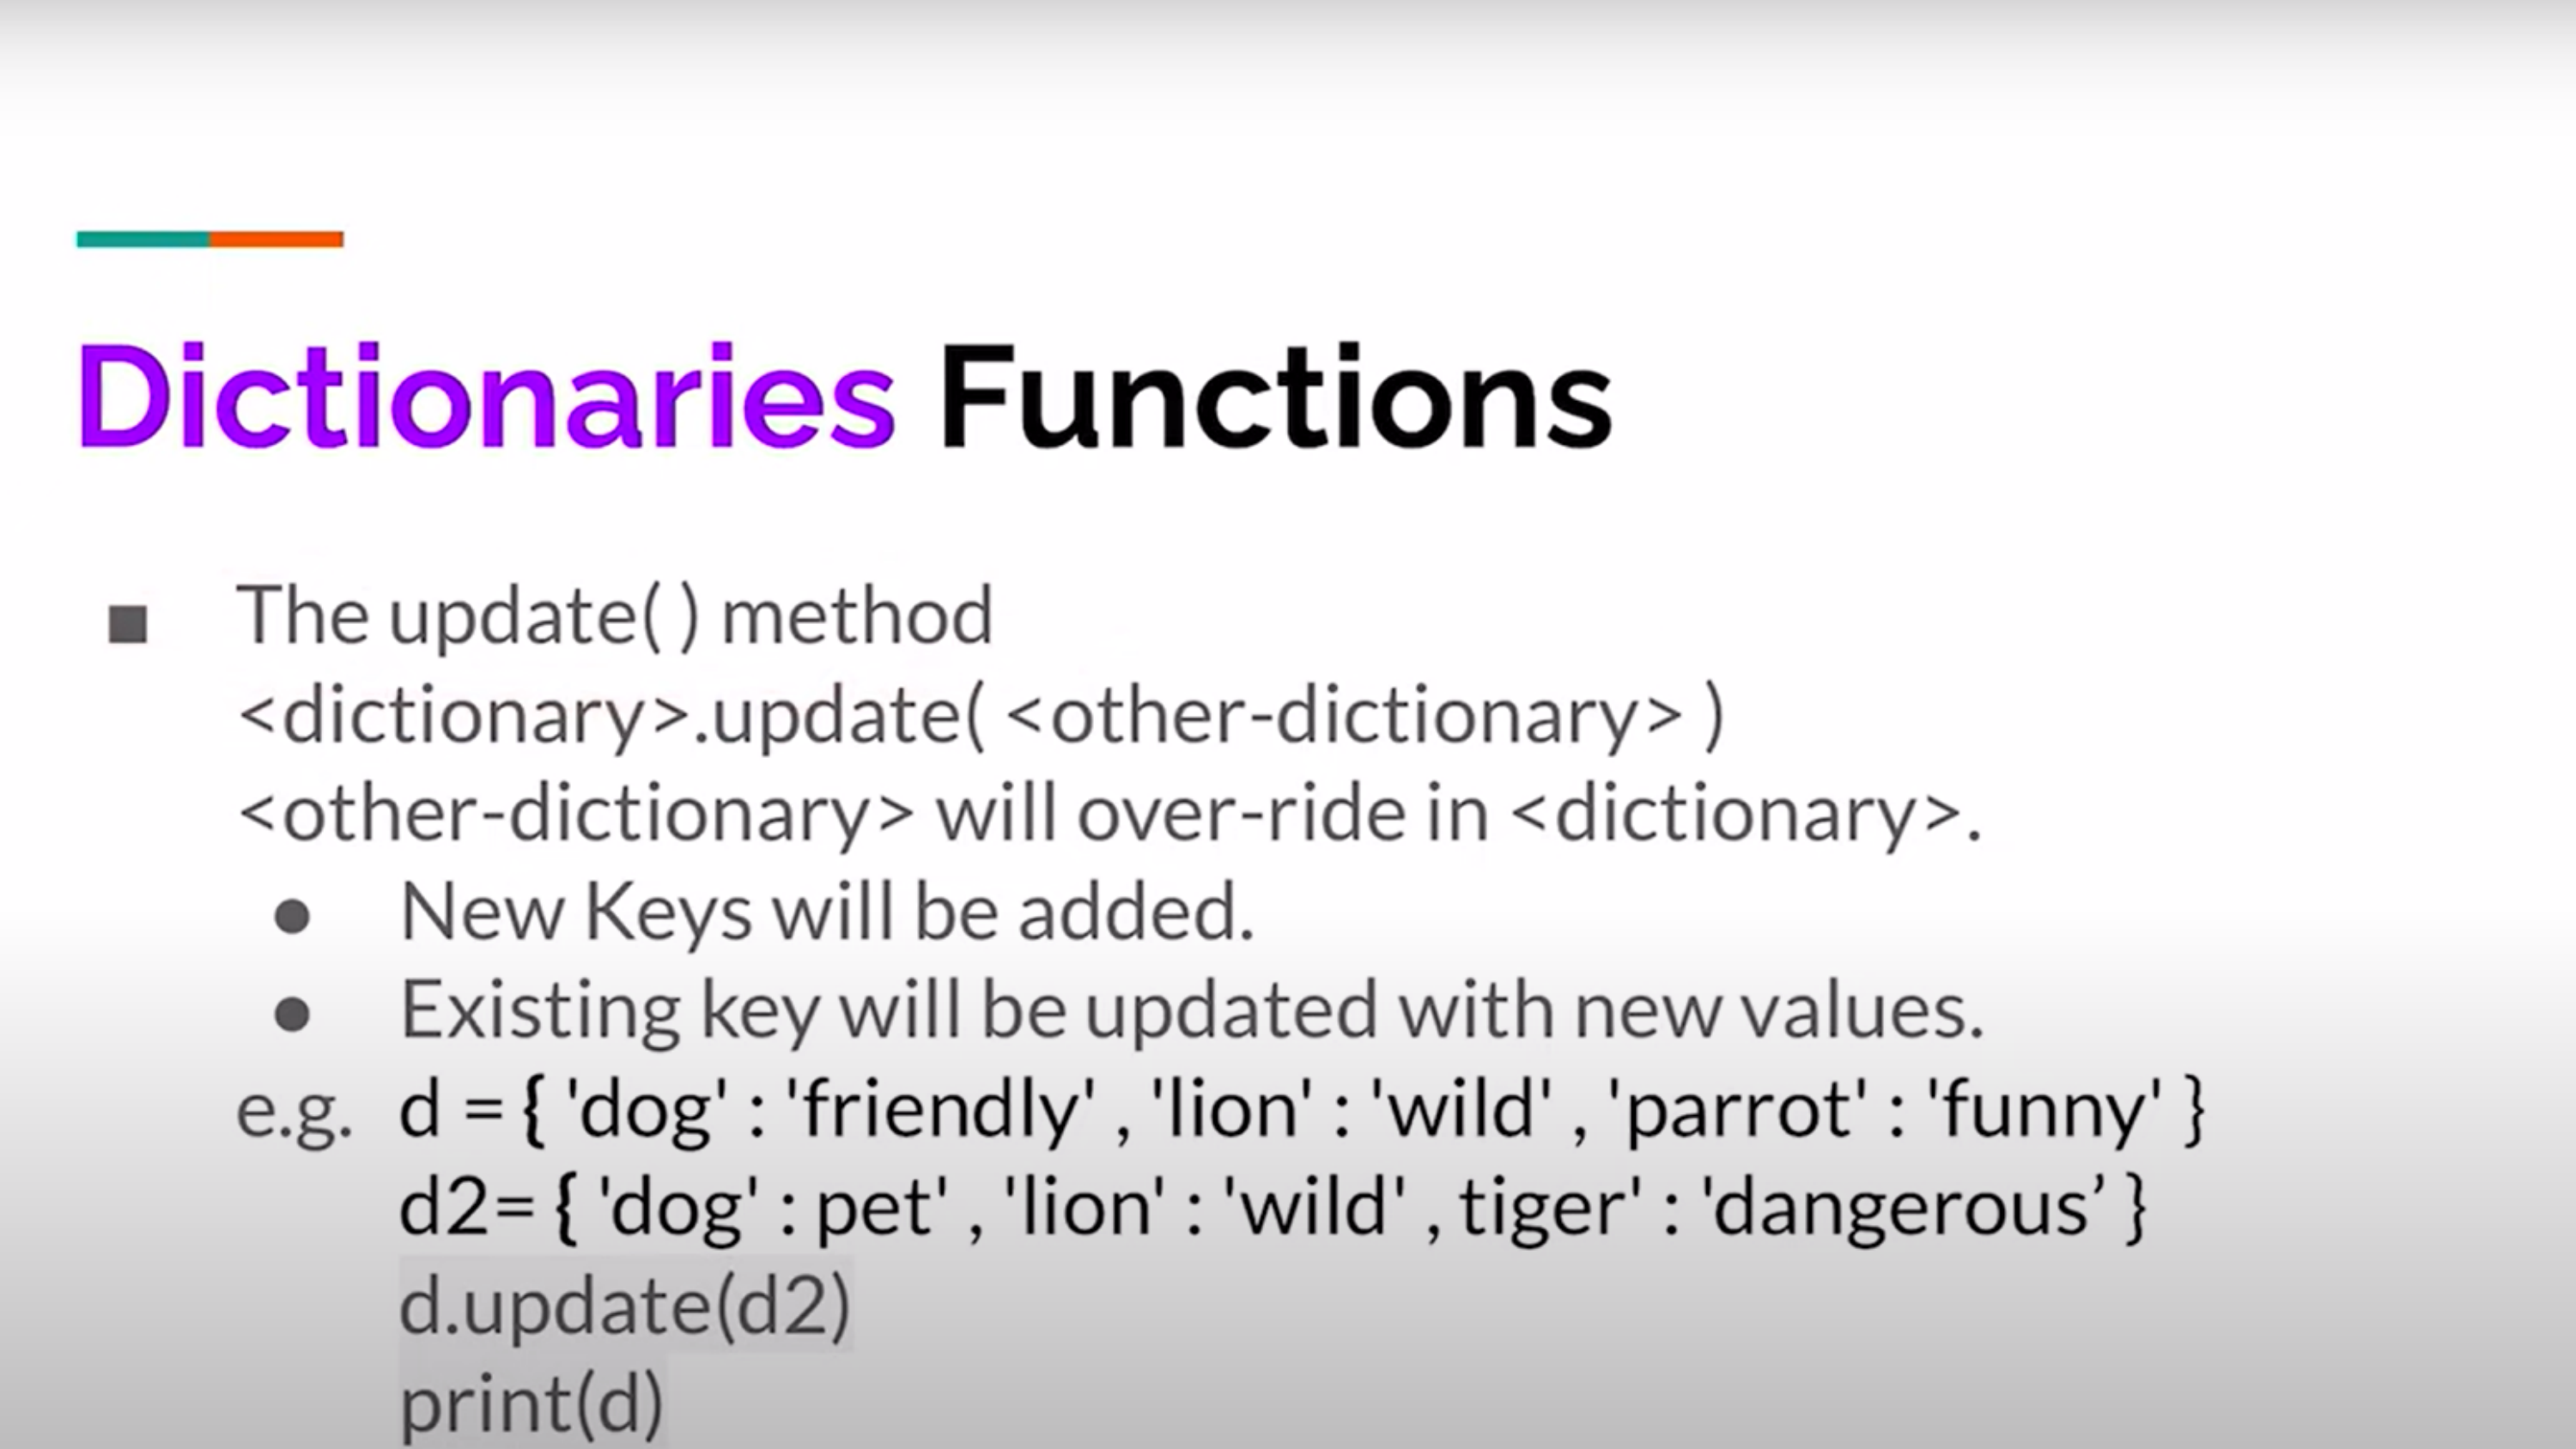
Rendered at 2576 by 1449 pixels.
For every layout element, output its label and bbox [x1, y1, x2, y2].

text_box [0, 0, 2576, 1449]
